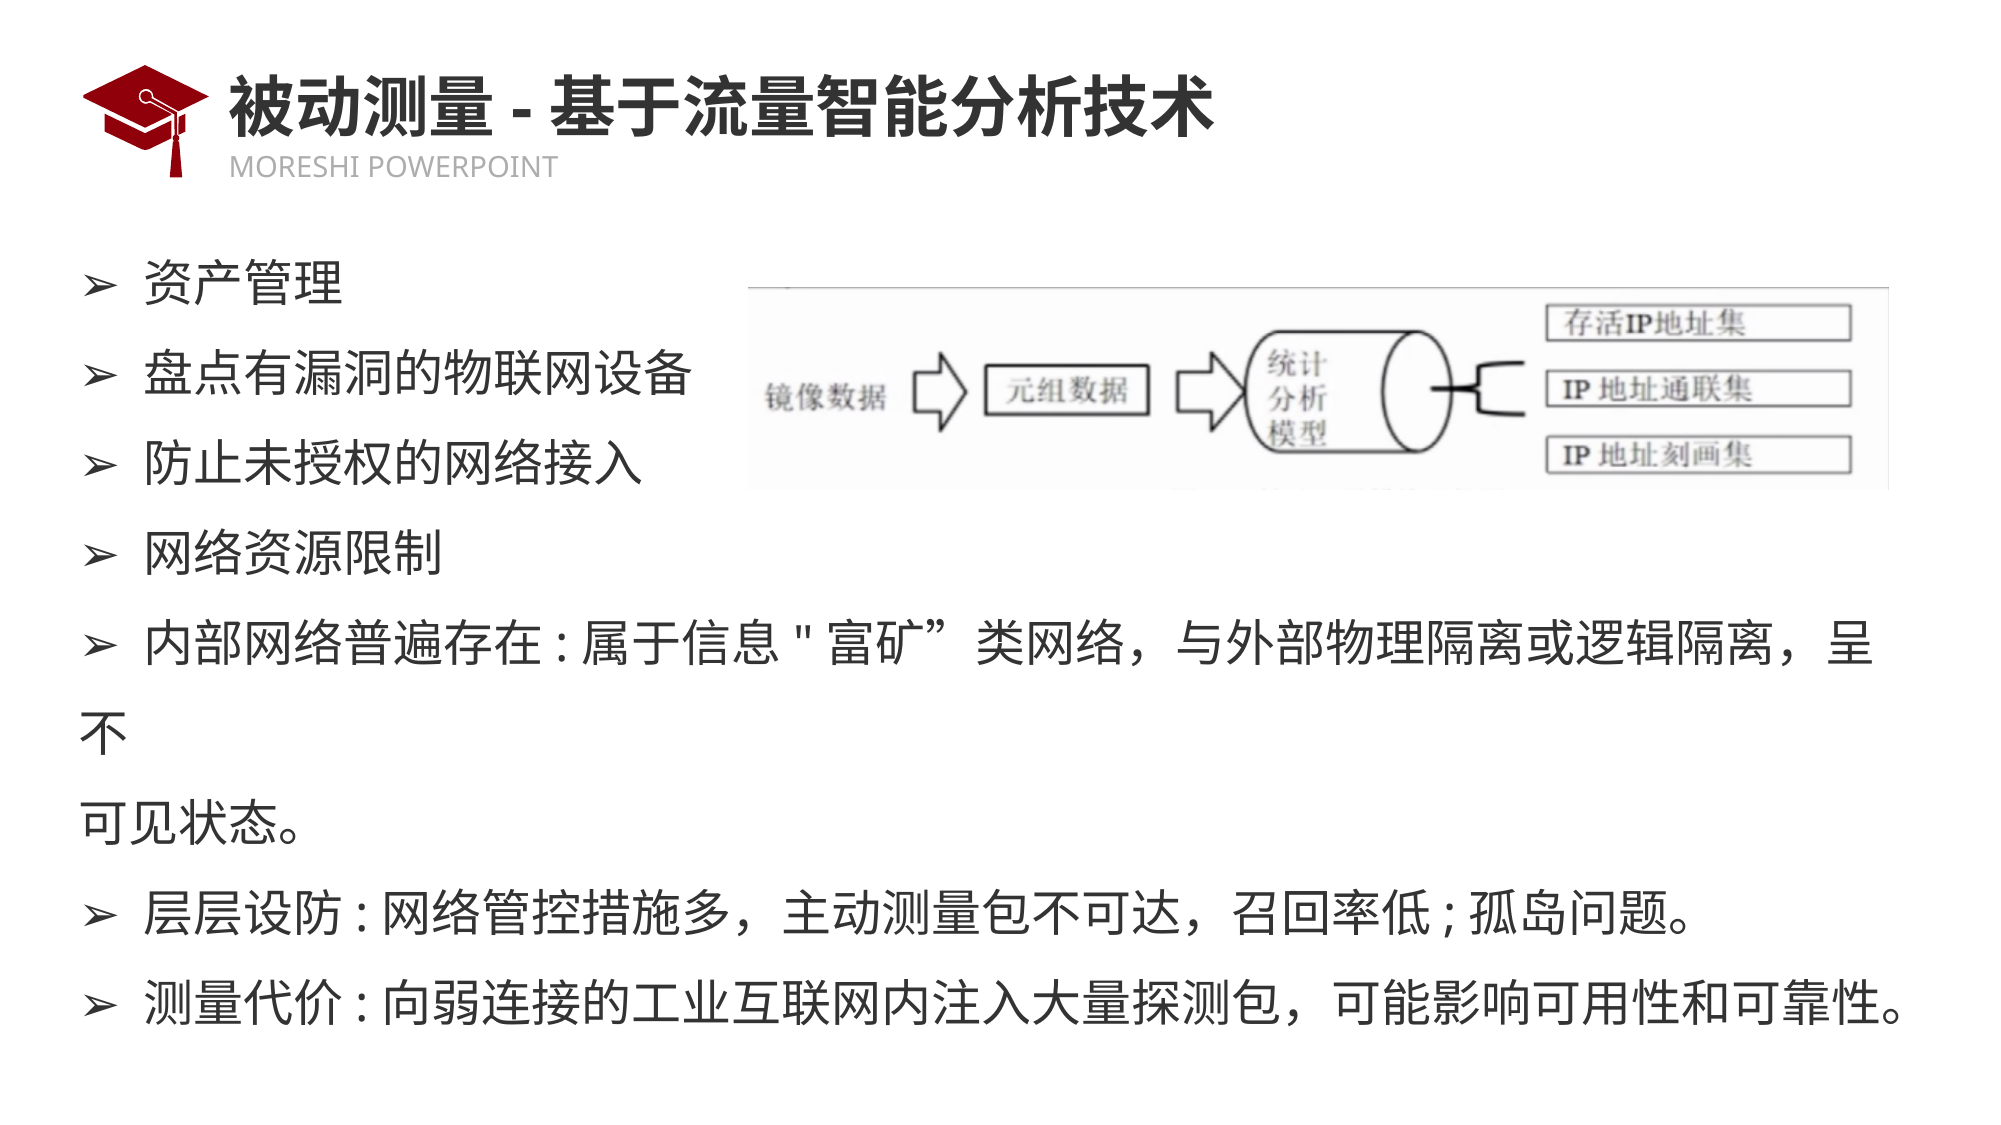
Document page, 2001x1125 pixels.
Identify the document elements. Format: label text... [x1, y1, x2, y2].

title 被动测量-基于流量智能分析技术 [213, 55, 1862, 165]
picture [748, 287, 1889, 490]
text_box ➢ 资产管理 ➢ 盘点有漏洞的物联网设备 ➢ 防止未授权的网络接入 ➢ 网络资源限制 ➢ 内部网络普遍存在:属于信息"富矿”类网络，与外部物理隔离或逻辑隔离，呈不 可见状态。 ➢ 层层设防:网络管控措施多，主动测量包不可达，召回率低;孤岛问题。 ➢ 测量代价:向弱连接的工业互联网内注入大量探测包，可能影响可用性和可靠性。 [63, 214, 1937, 1039]
